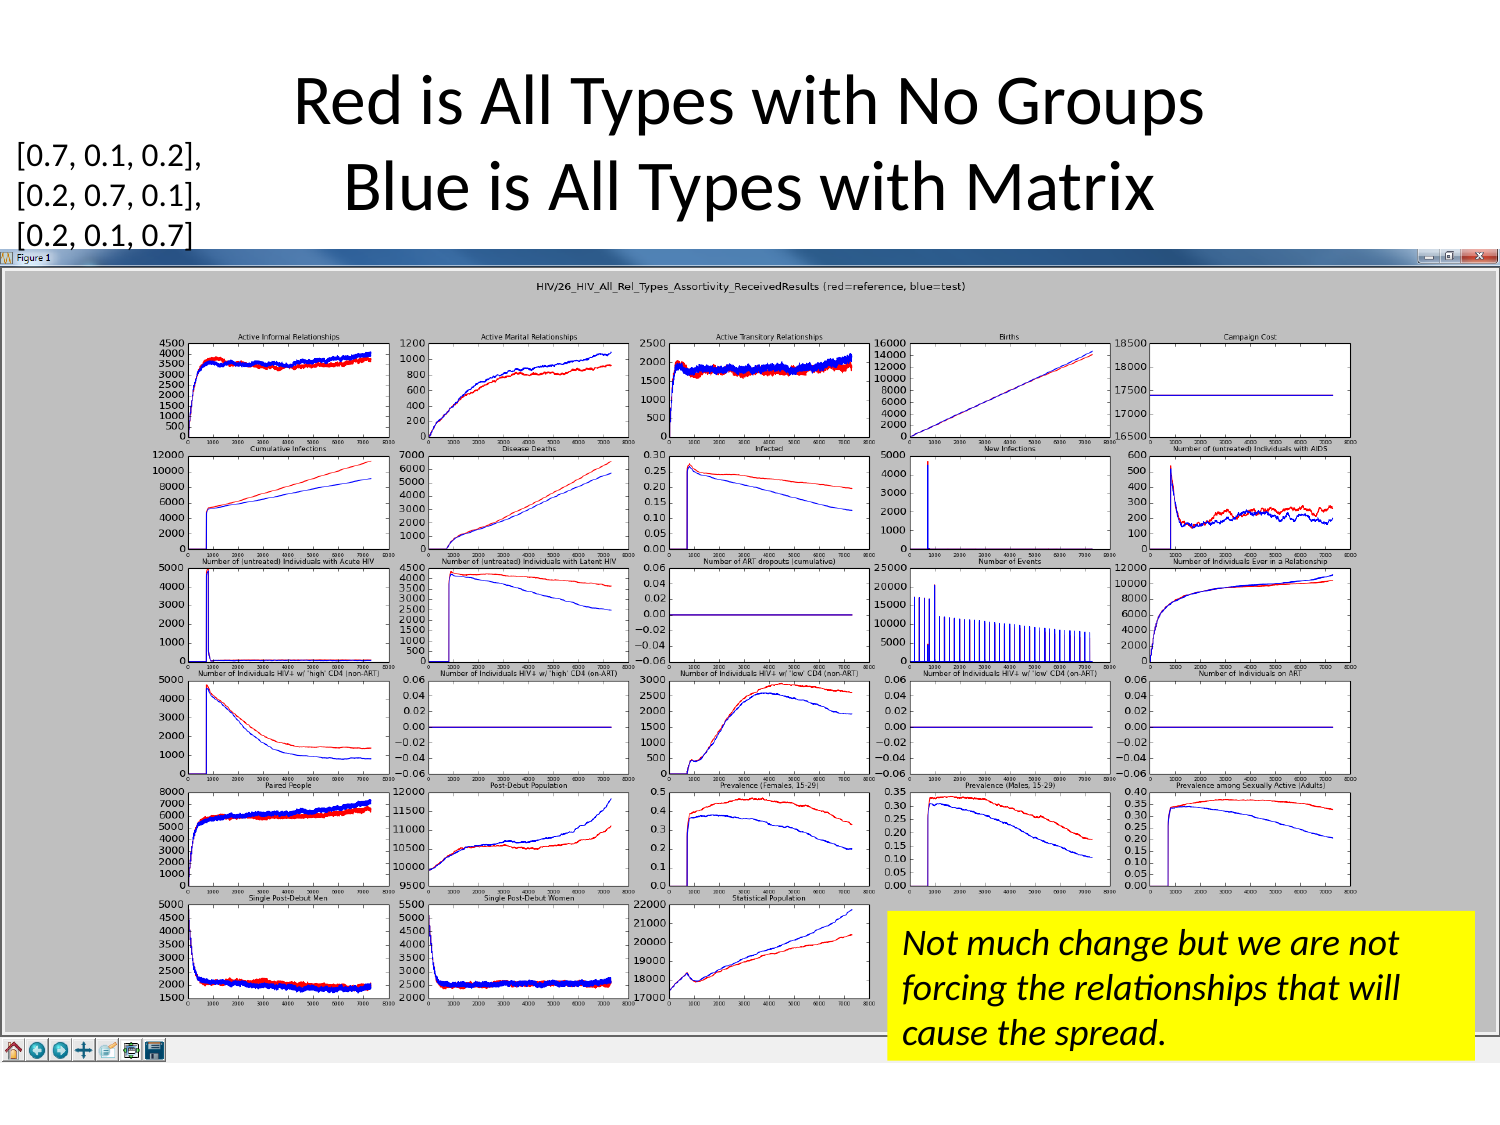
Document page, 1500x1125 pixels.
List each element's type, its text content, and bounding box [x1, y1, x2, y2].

title Red is All Types with No Groups Blue is All Types with Matrix [75, 45, 1425, 233]
text_box [0.7, 0.1, 0.2], [0.2, 0.7, 0.1], [0.2, 0.1, 0.7] [1, 126, 218, 248]
picture [0, 249, 1500, 1063]
